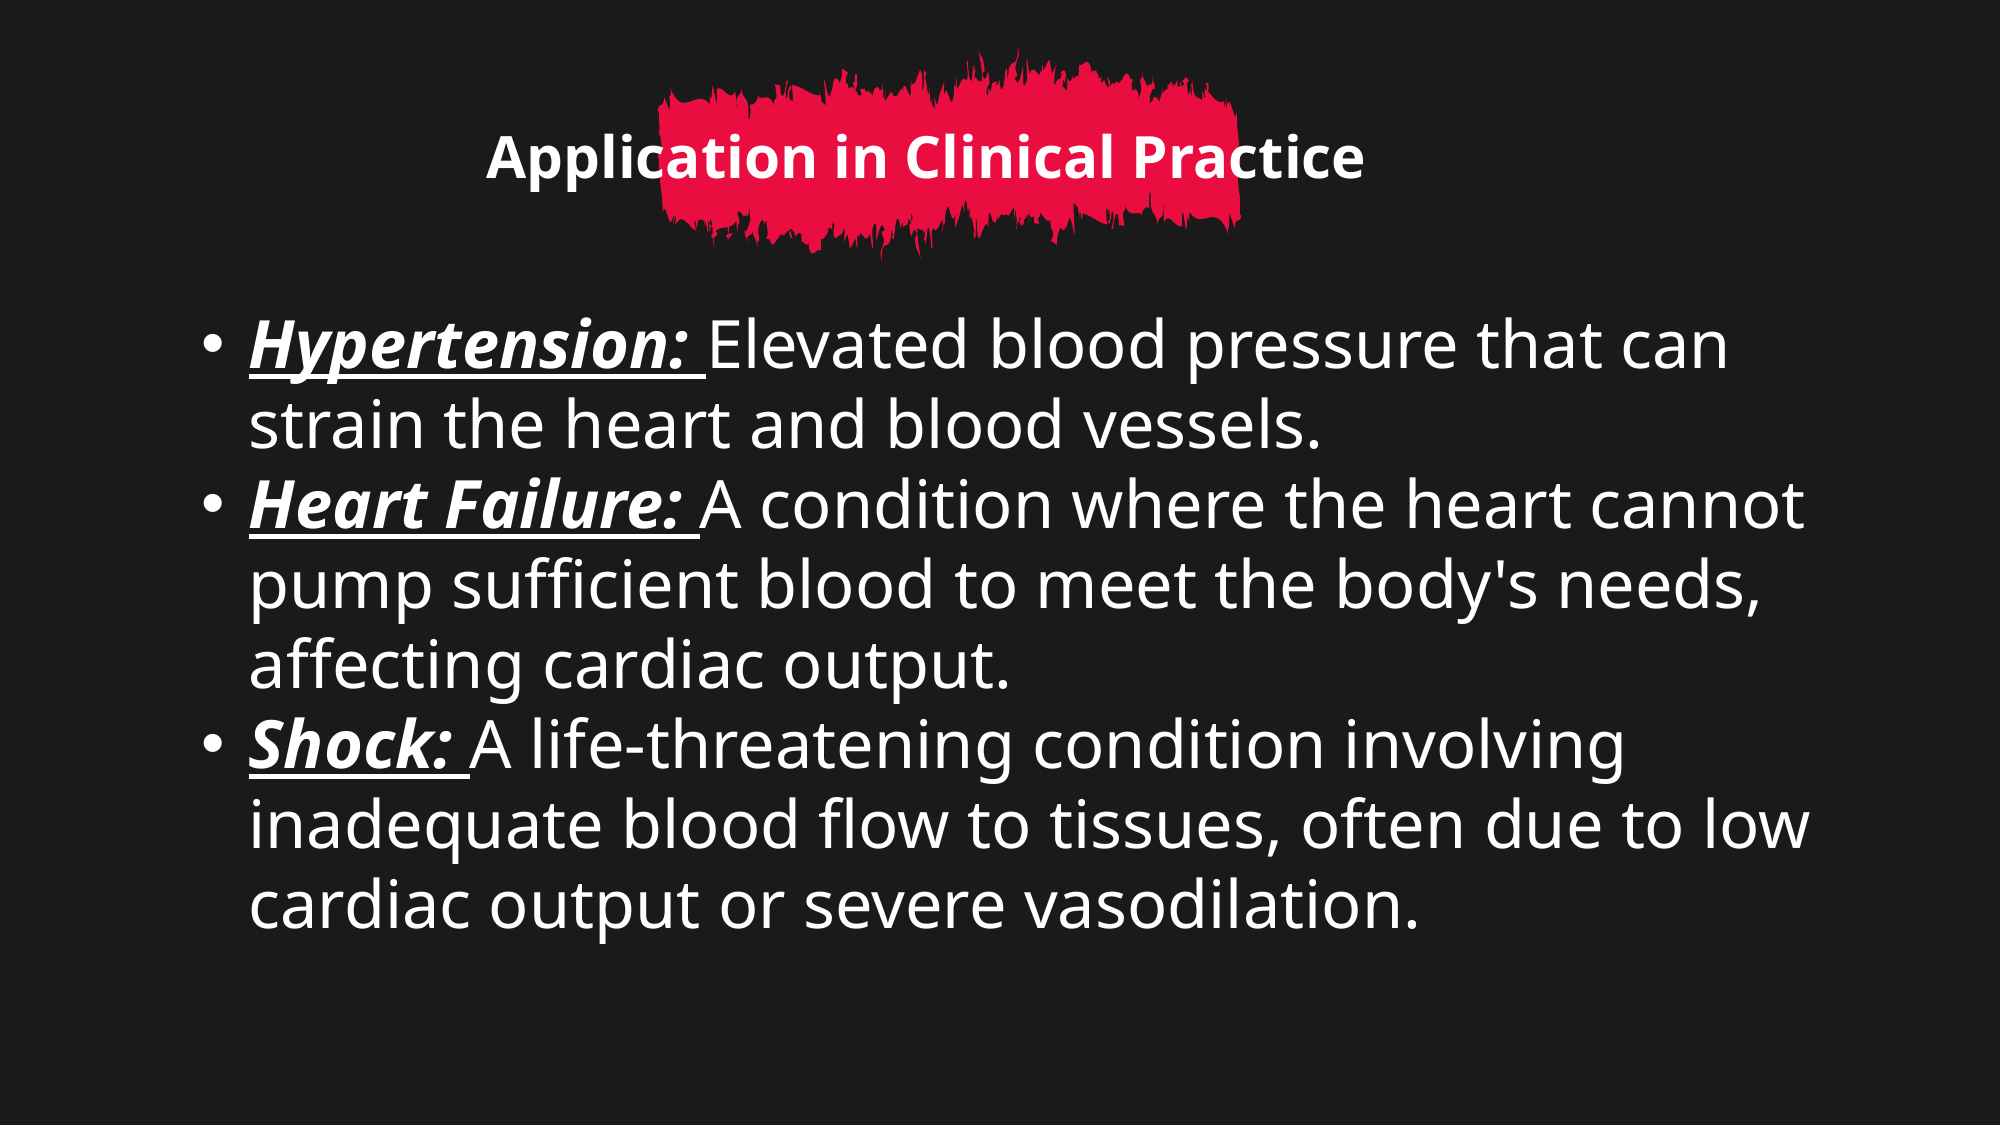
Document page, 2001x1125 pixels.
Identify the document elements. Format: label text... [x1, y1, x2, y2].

text_box Hypertension: Elevated blood pressure that can strain the heart and blood vessels. Heart Failure: A condition where the heart cannot pump sufficient blood to meet the body's needs, affecting cardiac output. Shock: A life-threatening condition involving inadequate blood flow to tissues, often due to low cardiac output or severe vasodilation. [186, 294, 1885, 950]
text_box [661, 198, 1242, 262]
text_box Application in Clinical Practice [471, 112, 1381, 198]
text_box [657, 46, 1234, 112]
